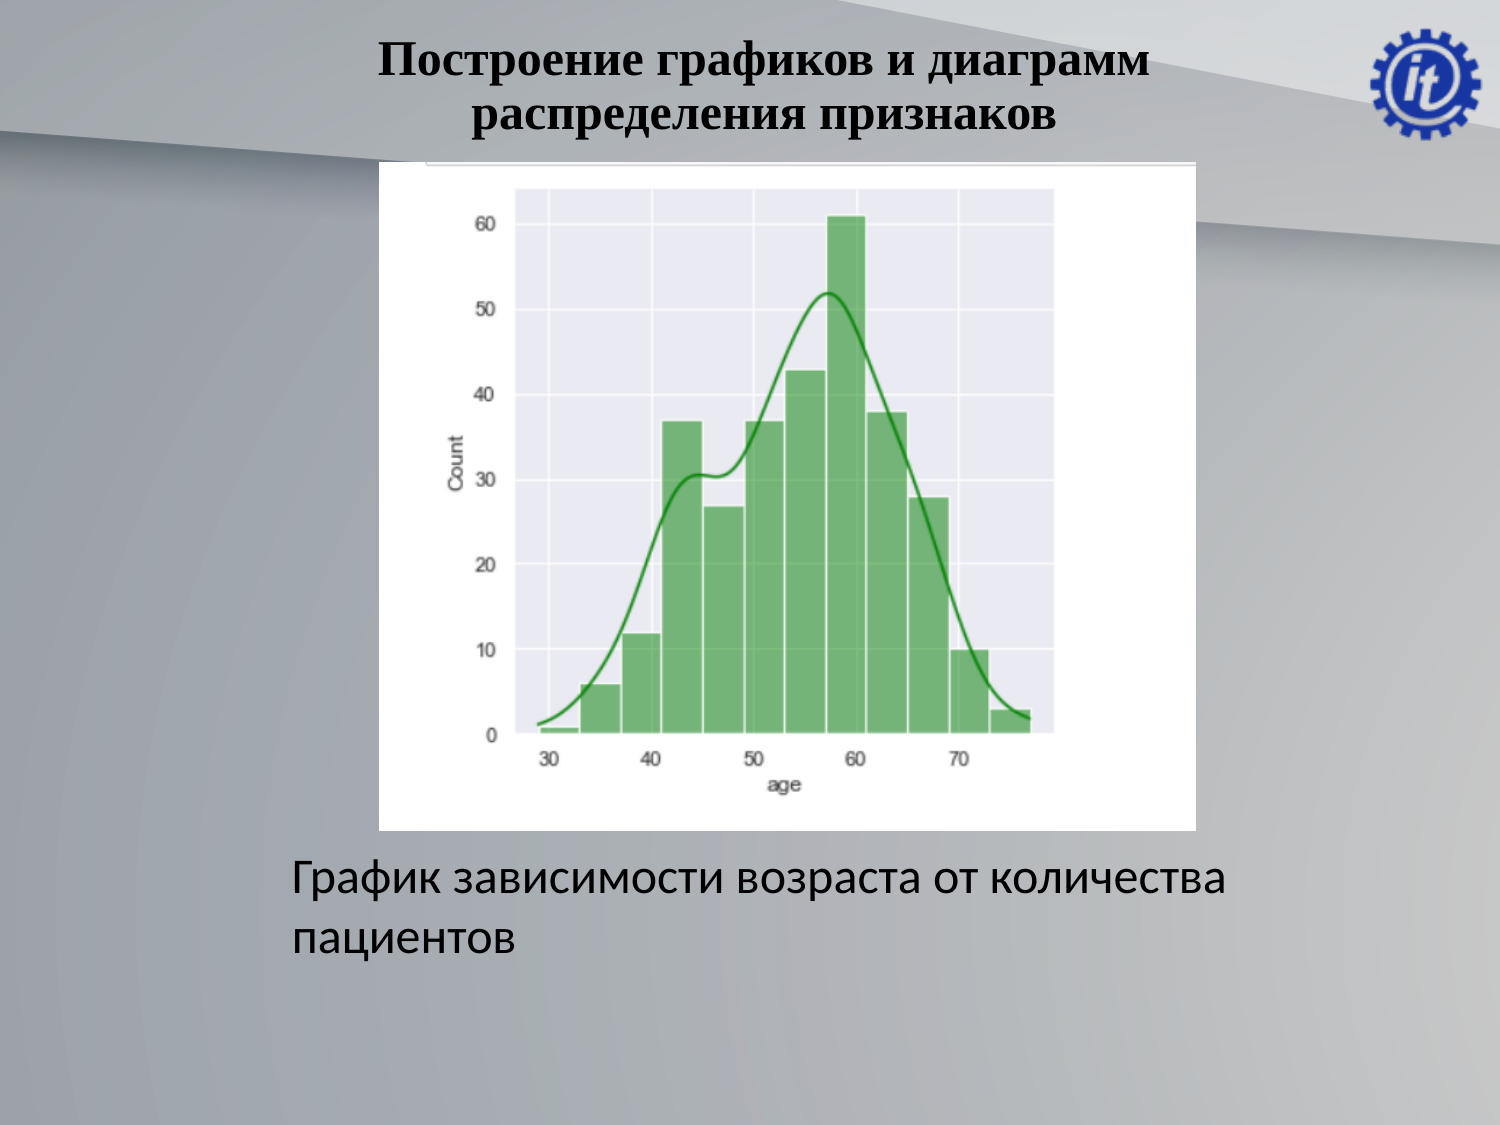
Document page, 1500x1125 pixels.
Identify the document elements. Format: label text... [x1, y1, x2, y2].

title Построение графиков и диаграмм распределения признаков [259, 25, 1270, 148]
picture [0, 0, 1500, 1125]
text_box График зависимости возраста от количества пациентов [277, 836, 1335, 972]
